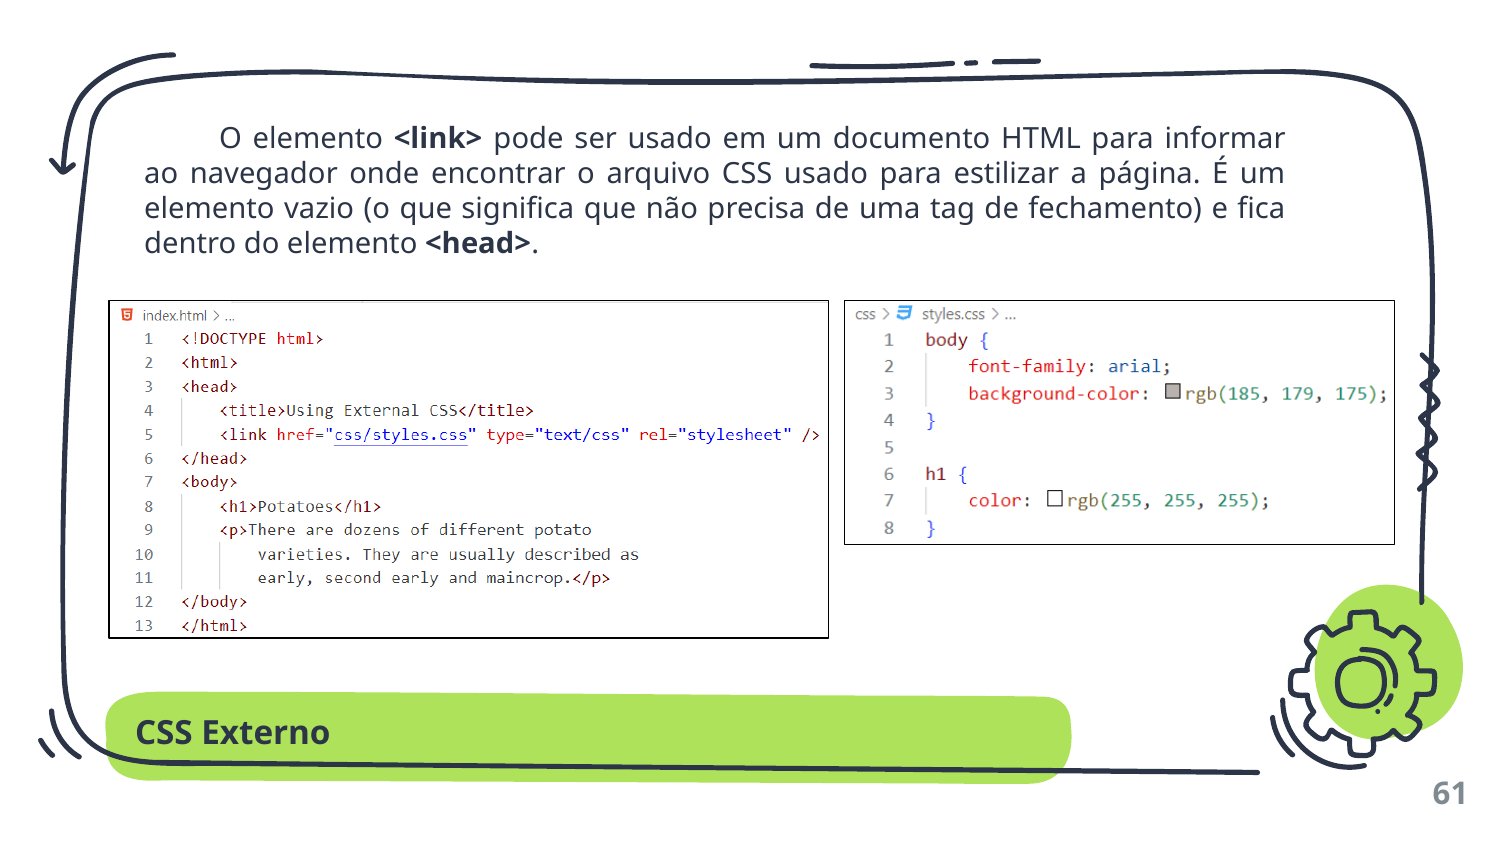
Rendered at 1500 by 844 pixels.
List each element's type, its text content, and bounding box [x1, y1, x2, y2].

picture [109, 300, 828, 638]
text_box [1287, 609, 1438, 759]
list CSS Externo [135, 699, 1041, 764]
list O elemento <link> pode ser usado em um documento HTML para informar ao navegador onde encontrar o arquivo CSS usado para estilizar a página. É um elemento vazio (o que significa que não precisa de uma tag de fechamento) e fica dentro do elemento <head>. [144, 0, 1287, 427]
text_box [1269, 715, 1296, 758]
slide_number ‹#› [1378, 769, 1469, 820]
text_box [1280, 697, 1367, 770]
picture [845, 300, 1395, 545]
